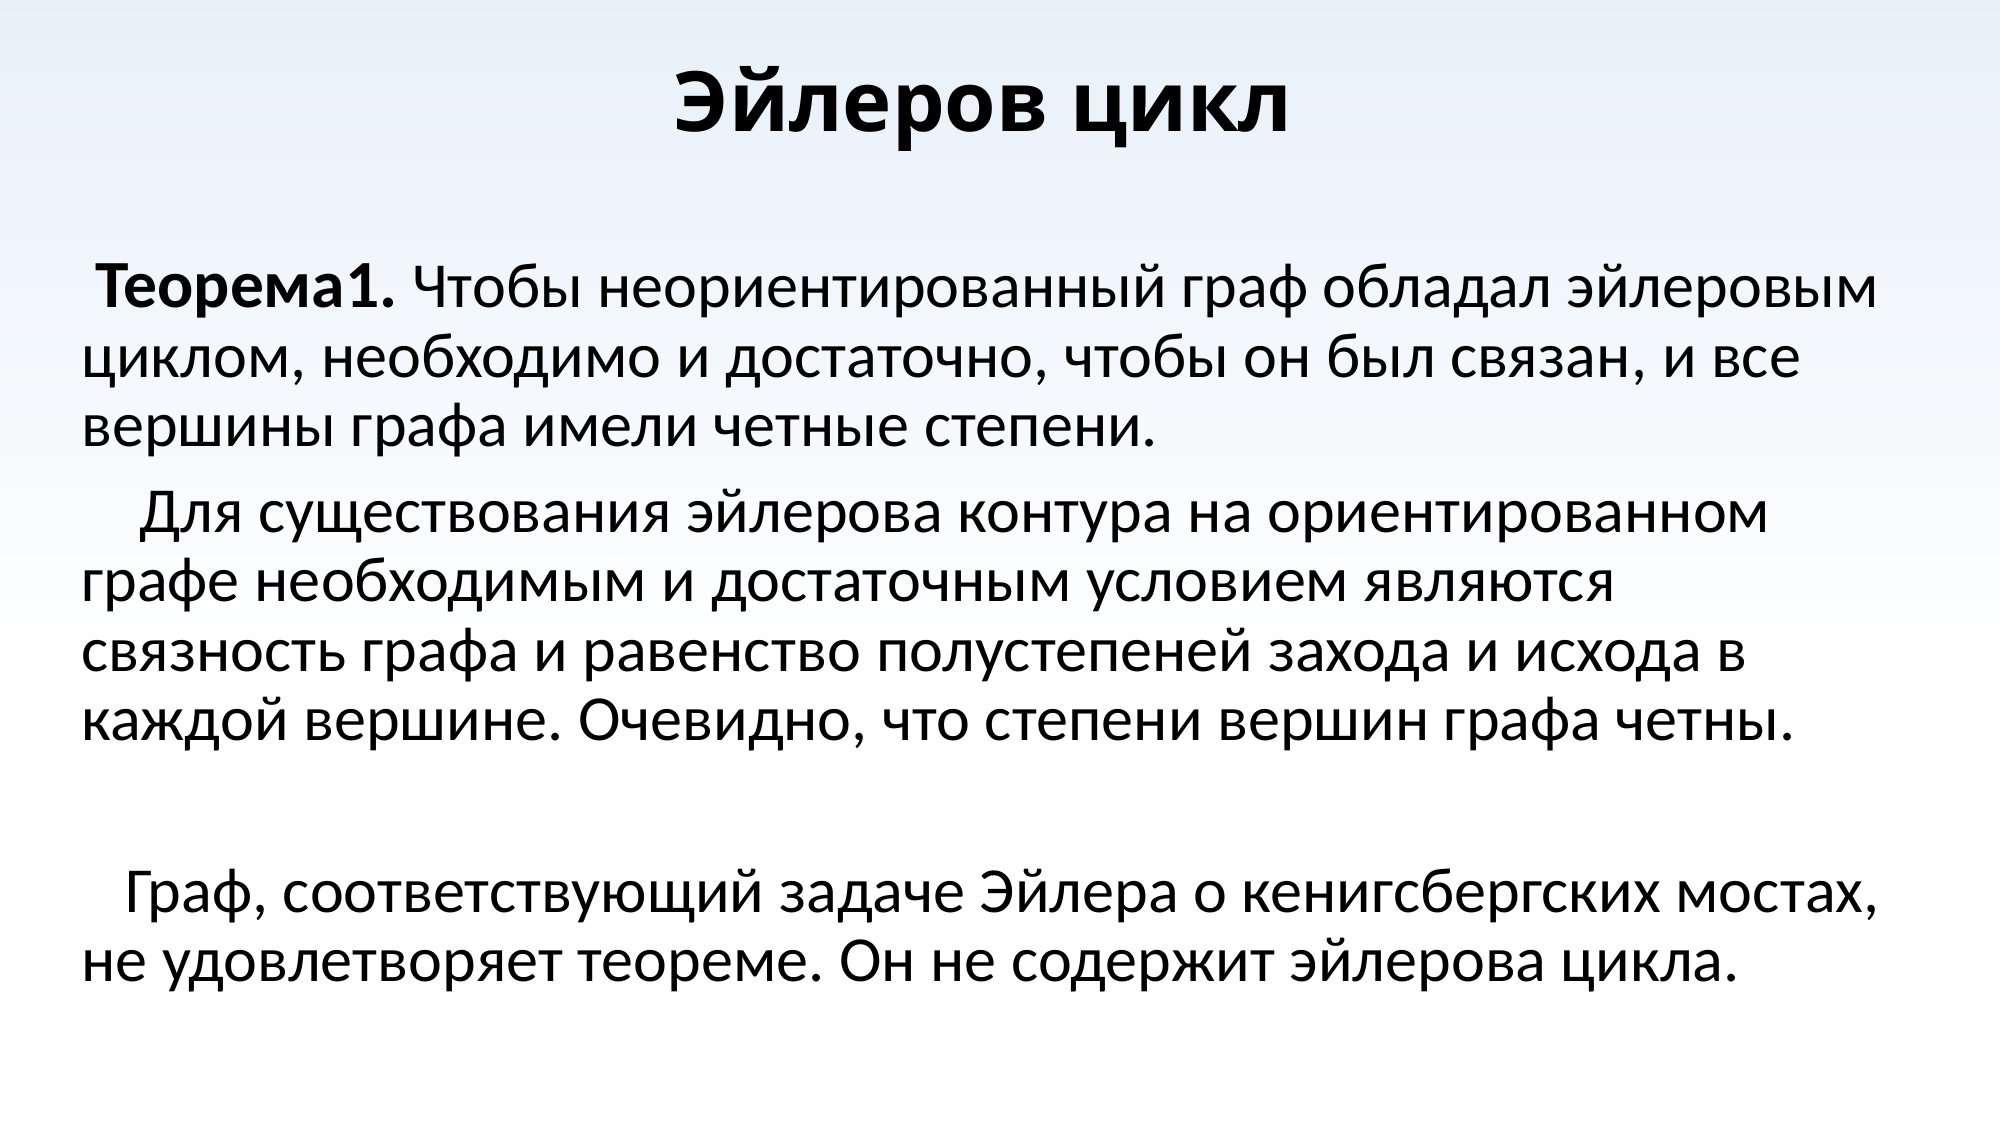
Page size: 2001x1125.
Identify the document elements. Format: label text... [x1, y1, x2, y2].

list Теорема1. Чтобы неориентированный граф обладал эйлеровым цик­лом, необходимо и достаточно, чтобы он был связан, и все вершины графа имели четные степени. Для существования эйлерова контура на ориентированном графе не­обходимым и достаточным условием являются связность графа и равенст­во полустепеней захода и исхода в каждой вершине. Очевидно, что степени вершин графа четны. Граф, соответствующий задаче Эйлера о кенигсбергских мостах, не удовлетворяет теореме. Он не содержит эйлерова цикла. [66, 241, 1903, 1014]
title Эйлеров цикл [67, 40, 1900, 169]
